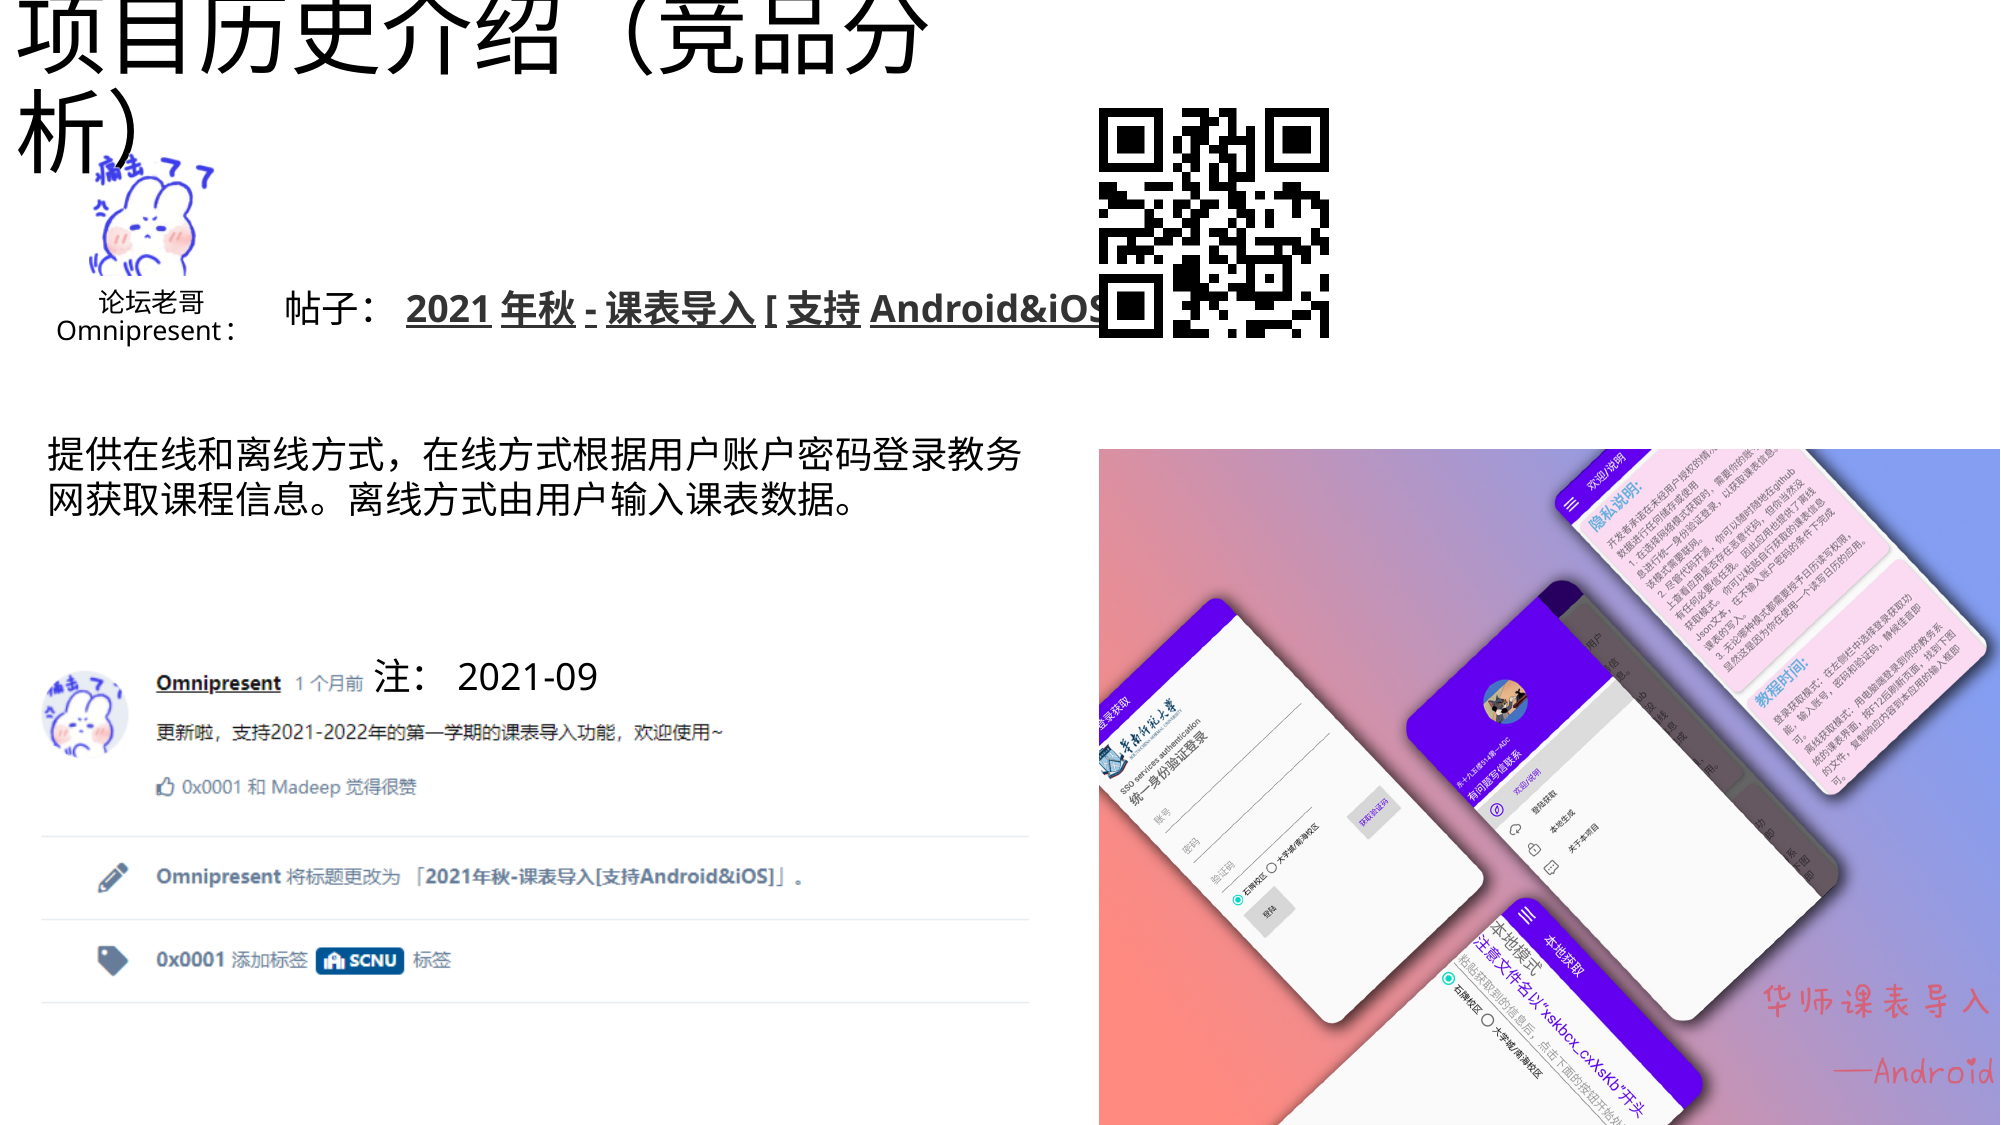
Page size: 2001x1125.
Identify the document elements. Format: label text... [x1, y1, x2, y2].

text_box 帖子：2021年秋-课表导入[支持Android&iOS] [269, 277, 1098, 337]
picture [20, 648, 1029, 1013]
text_box 提供在线和离线方式，在线方式根据用户账户密码登录教务网获取课程信息。离线方式由用户输入课表数据。 [33, 423, 1069, 529]
picture [1098, 108, 1329, 338]
list 论坛老哥Omnipresent： [20, 281, 287, 357]
title 项目历史介绍（竞品分析） [0, 0, 1069, 174]
picture [1098, 449, 2000, 1125]
picture [89, 148, 218, 276]
